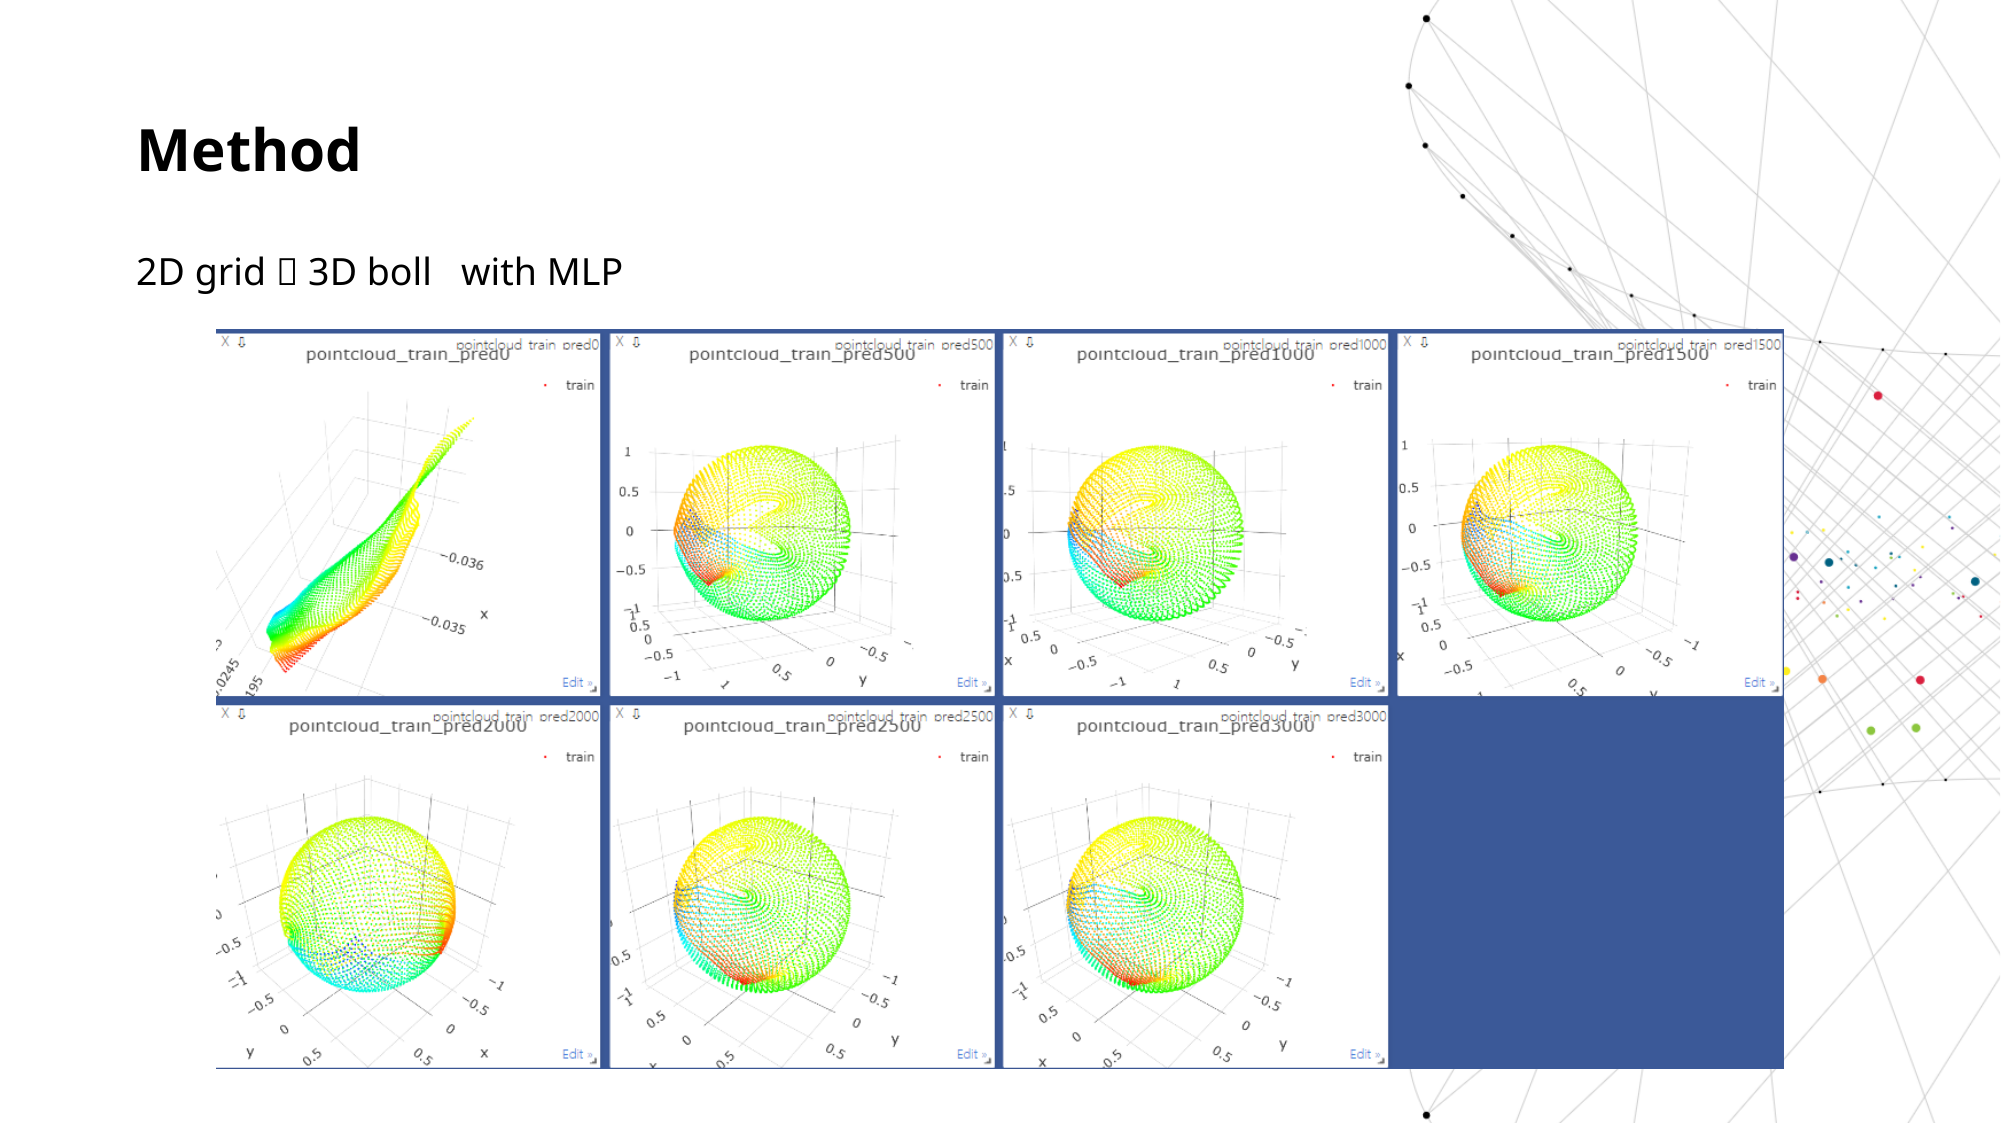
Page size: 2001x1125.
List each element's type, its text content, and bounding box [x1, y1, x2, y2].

picture [216, 0, 2001, 1123]
list Method [121, 120, 1281, 185]
text_box 2D grid  3D boll with MLP [121, 241, 1281, 306]
